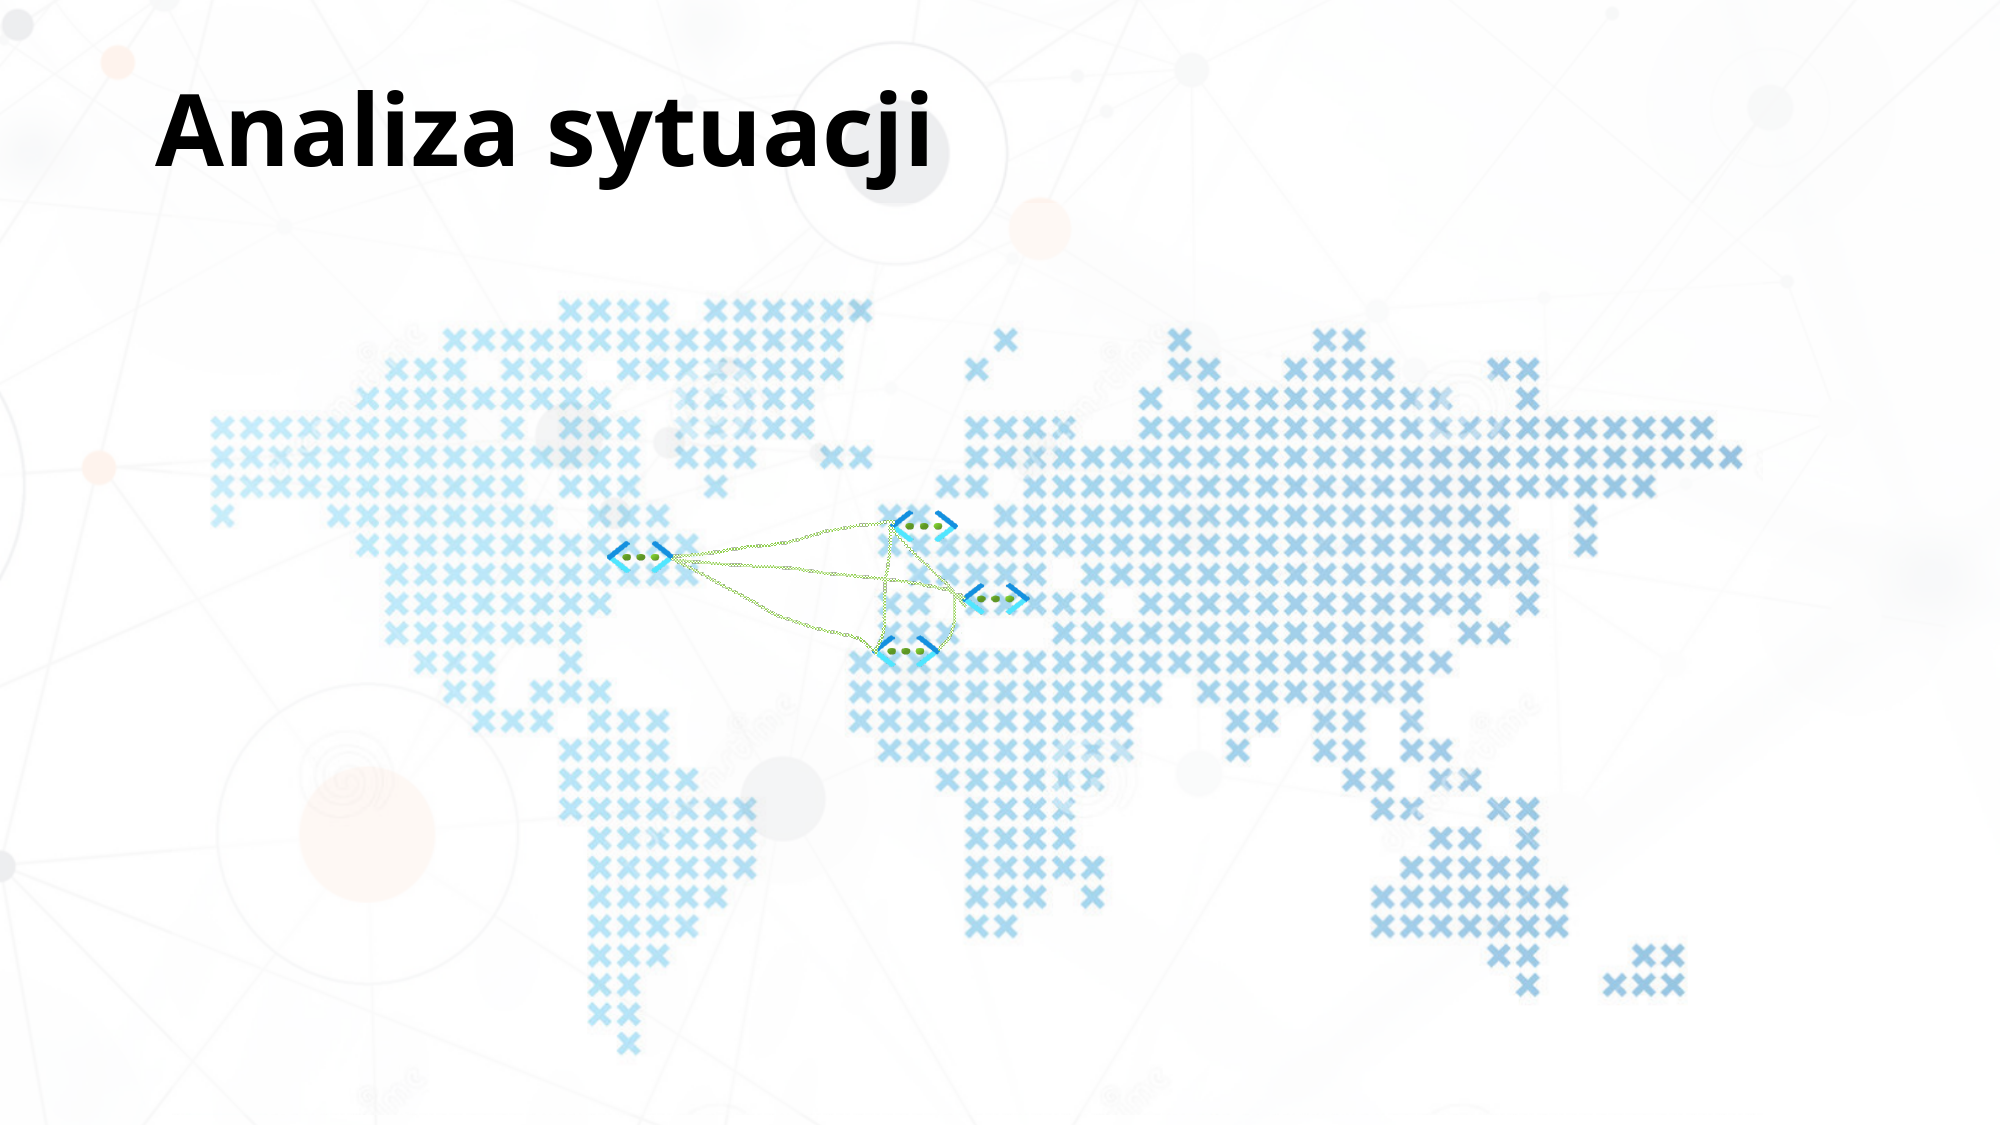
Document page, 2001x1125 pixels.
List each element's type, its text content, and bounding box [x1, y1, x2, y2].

picture [172, 203, 1763, 1115]
title Analiza sytuacji [140, 77, 1866, 192]
